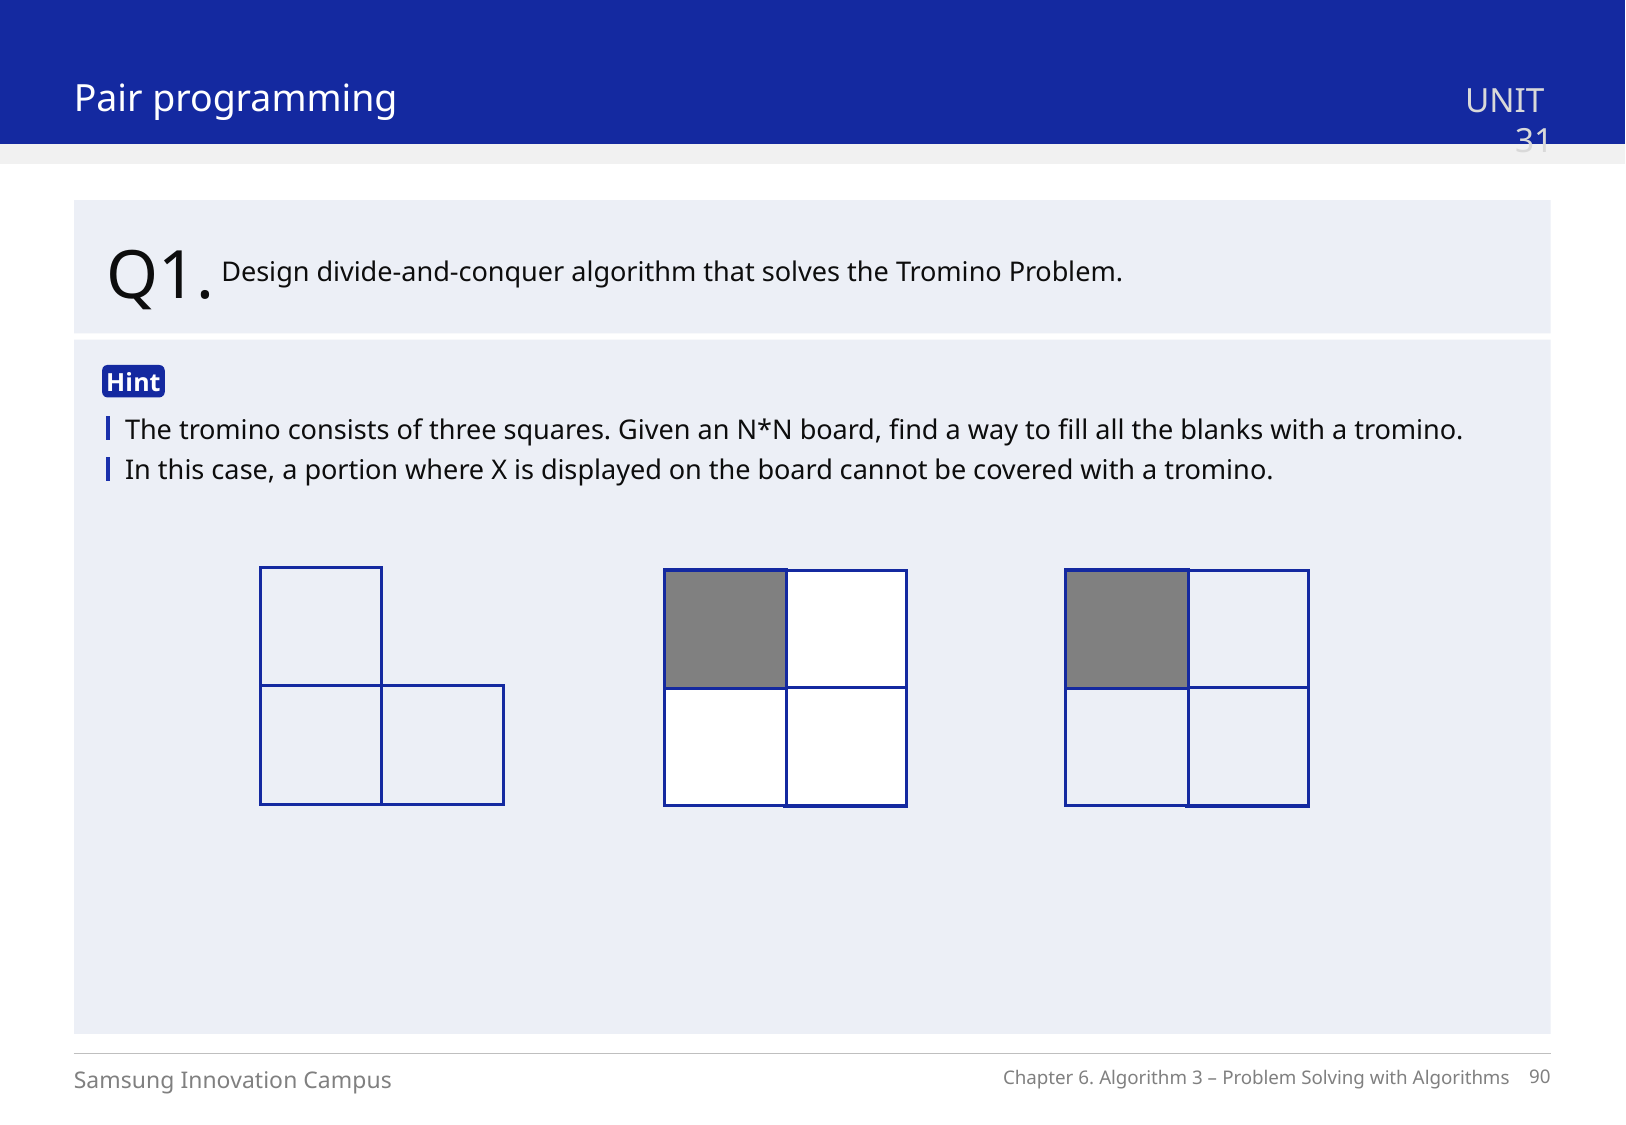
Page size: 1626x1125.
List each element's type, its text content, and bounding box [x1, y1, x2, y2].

text_box Hint [101, 364, 166, 398]
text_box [664, 569, 907, 807]
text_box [73, 73, 1554, 120]
text_box Q1. [105, 231, 281, 313]
picture [106, 457, 110, 481]
picture [106, 416, 110, 440]
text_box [260, 567, 504, 805]
text_box The tromino consists of three squares. Given an N*N board, find a way to fill all the blanks with a tromino. In this case, a portion where X is displayed on the board cannot be covered with a tromino. [105, 411, 1565, 486]
text_box Design divide-and-conquer algorithm that solves the Tromino Problem. [281, 253, 1534, 288]
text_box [1065, 569, 1309, 807]
